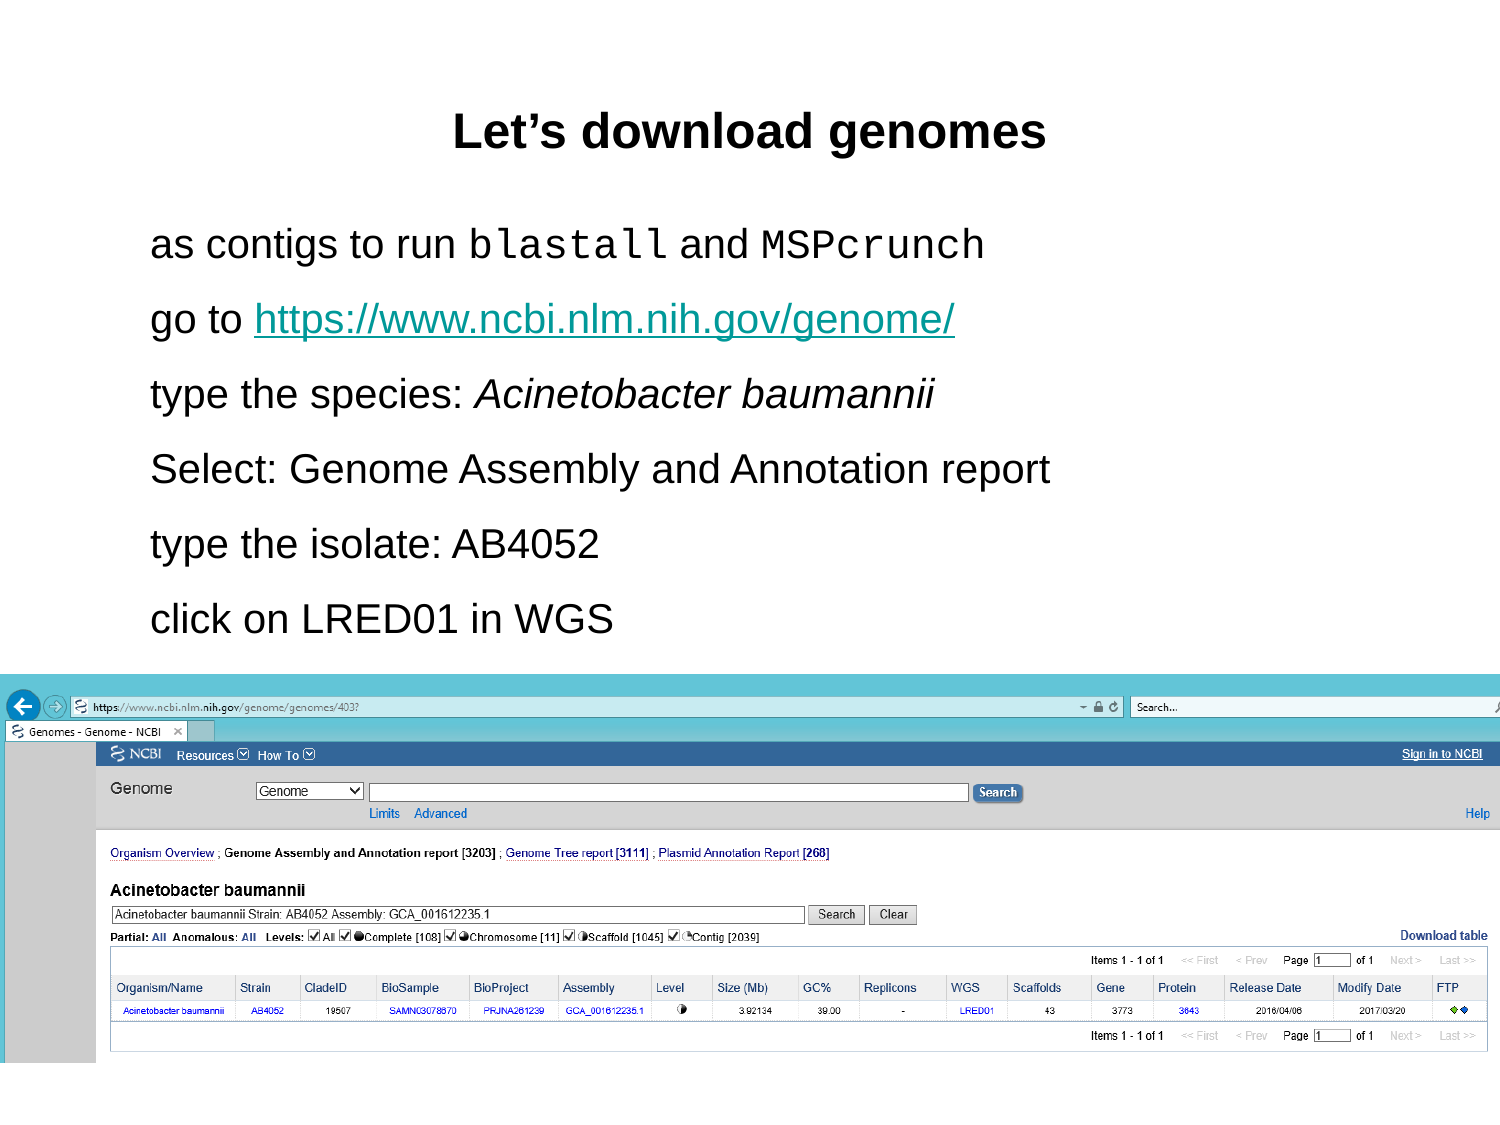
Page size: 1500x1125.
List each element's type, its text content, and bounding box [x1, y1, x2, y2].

text_box Let’s download genomes [0, 61, 1500, 167]
text_box as contigs to run blastall and MSPcrunch go to https://www.ncbi.nlm.nih.gov/genome/ type the species: Acinetobacter baumannii Select: Genome Assembly and Annotation report type the isolate: AB4052 click on LRED01 in WGS [135, 184, 1435, 650]
picture [0, 674, 1500, 1063]
